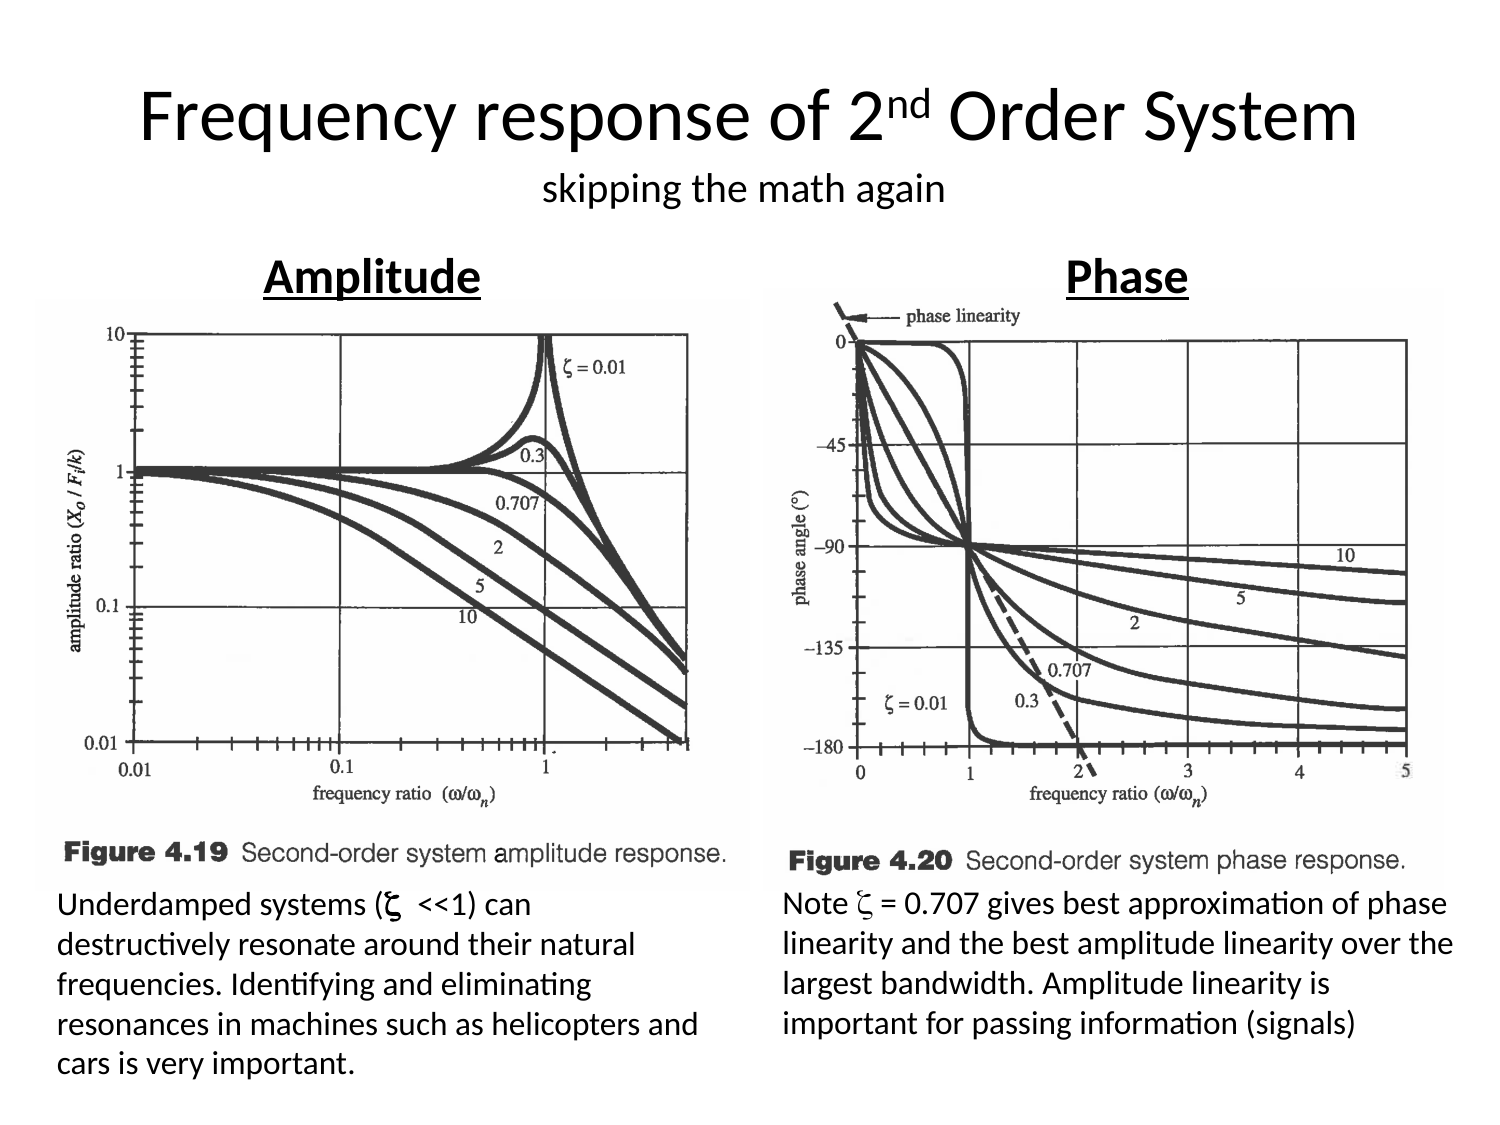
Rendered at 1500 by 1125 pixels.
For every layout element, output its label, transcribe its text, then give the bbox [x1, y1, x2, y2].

title Frequency response of 2nd Order System [75, 16, 1425, 205]
picture [763, 287, 1444, 892]
text_box Note z = 0.707 gives best approximation of phase linearity and the best amplitude linearity over the largest bandwidth. Amplitude linearity is important for passing information (signals) [767, 874, 1483, 1049]
text_box Amplitude [75, 235, 670, 297]
text_box Phase [830, 235, 1425, 286]
list skipping the math again [446, 153, 1042, 256]
picture [34, 298, 751, 892]
text_box Underdamped systems (z <<1) can destructively resonate around their natural frequencies. Identifying and eliminating resonances in machines such as helicopters and cars is very important. [42, 900, 725, 1089]
